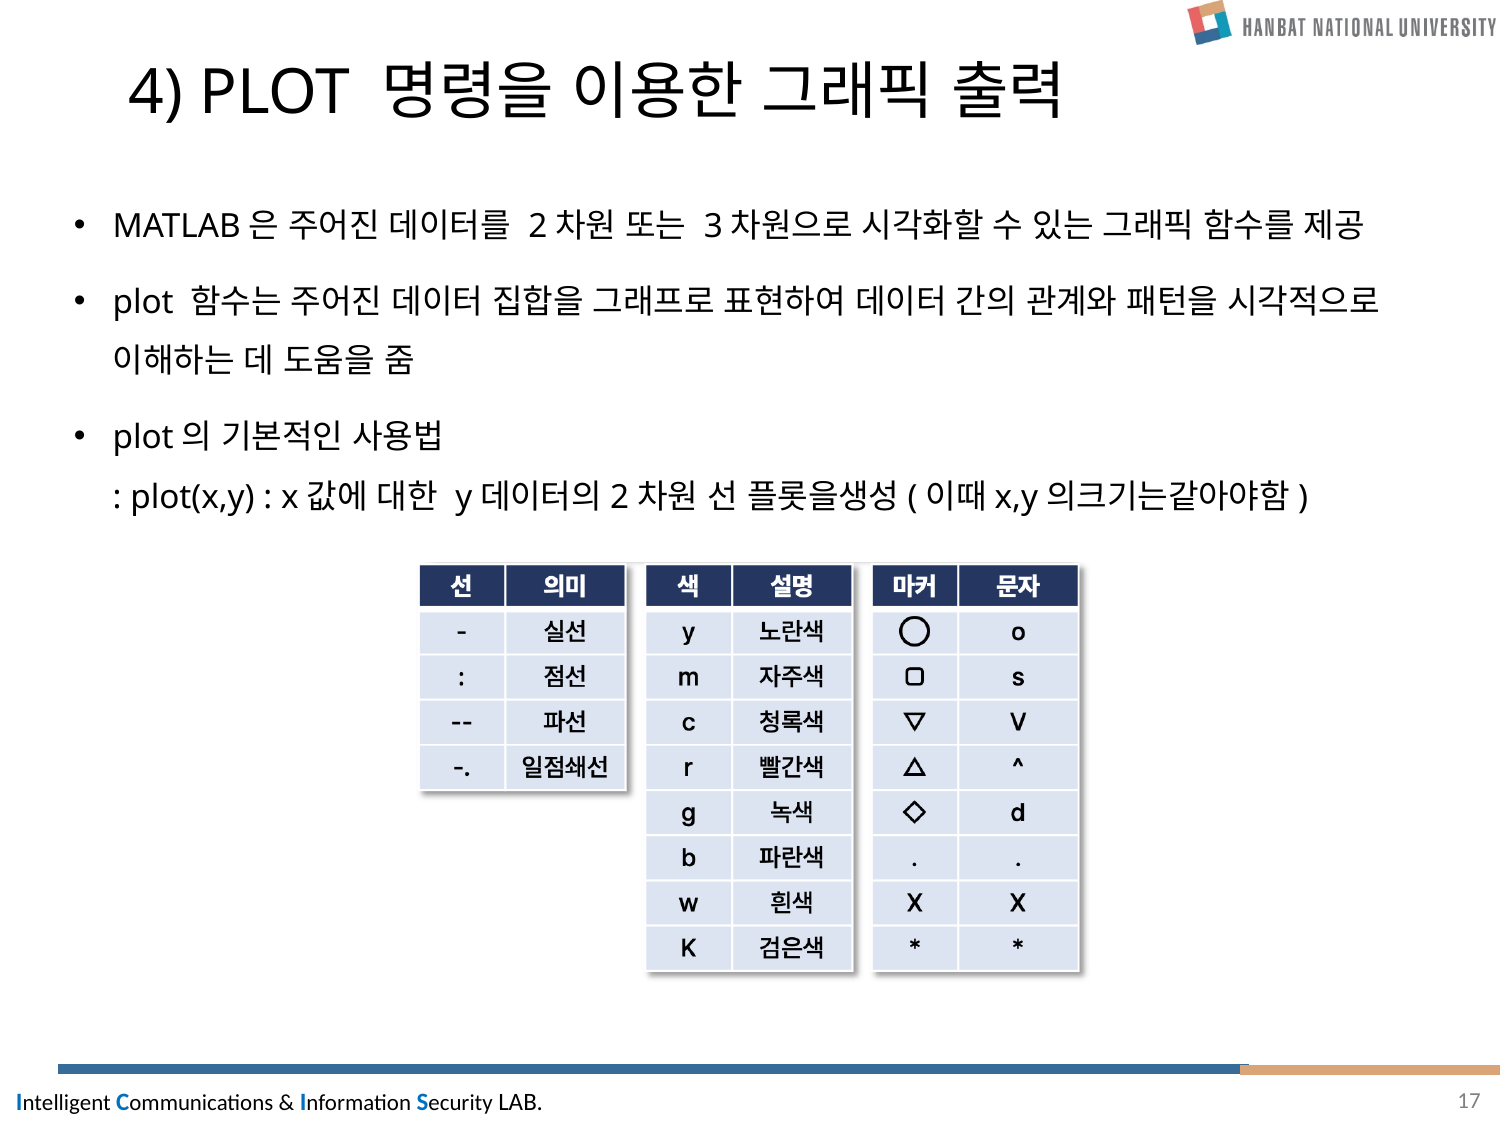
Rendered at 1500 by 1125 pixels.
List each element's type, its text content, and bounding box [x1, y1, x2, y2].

picture [410, 562, 1090, 984]
list MATLAB은 주어진 데이터를 2차원 또는 3차원으로 시각화할 수 있는 그래픽 함수를 제공 plot 함수는 주어진 데이터 집합을 그래프로 표현하여 데이터 간의 관계와 패턴을 시각적으로 이해하는 데 도움을 줌 plot의 기본적인 사용법 : plot(x,y) : x값에 대한 y데이터의2차원 선 플롯을생성(이때x,y의크기는같아야함) [59, 177, 1468, 1063]
title 4) PLOT 명령을 이용한 그래픽 출력 [59, 29, 1441, 148]
slide_number 17 [1158, 1077, 1496, 1125]
picture [1187, 0, 1496, 45]
